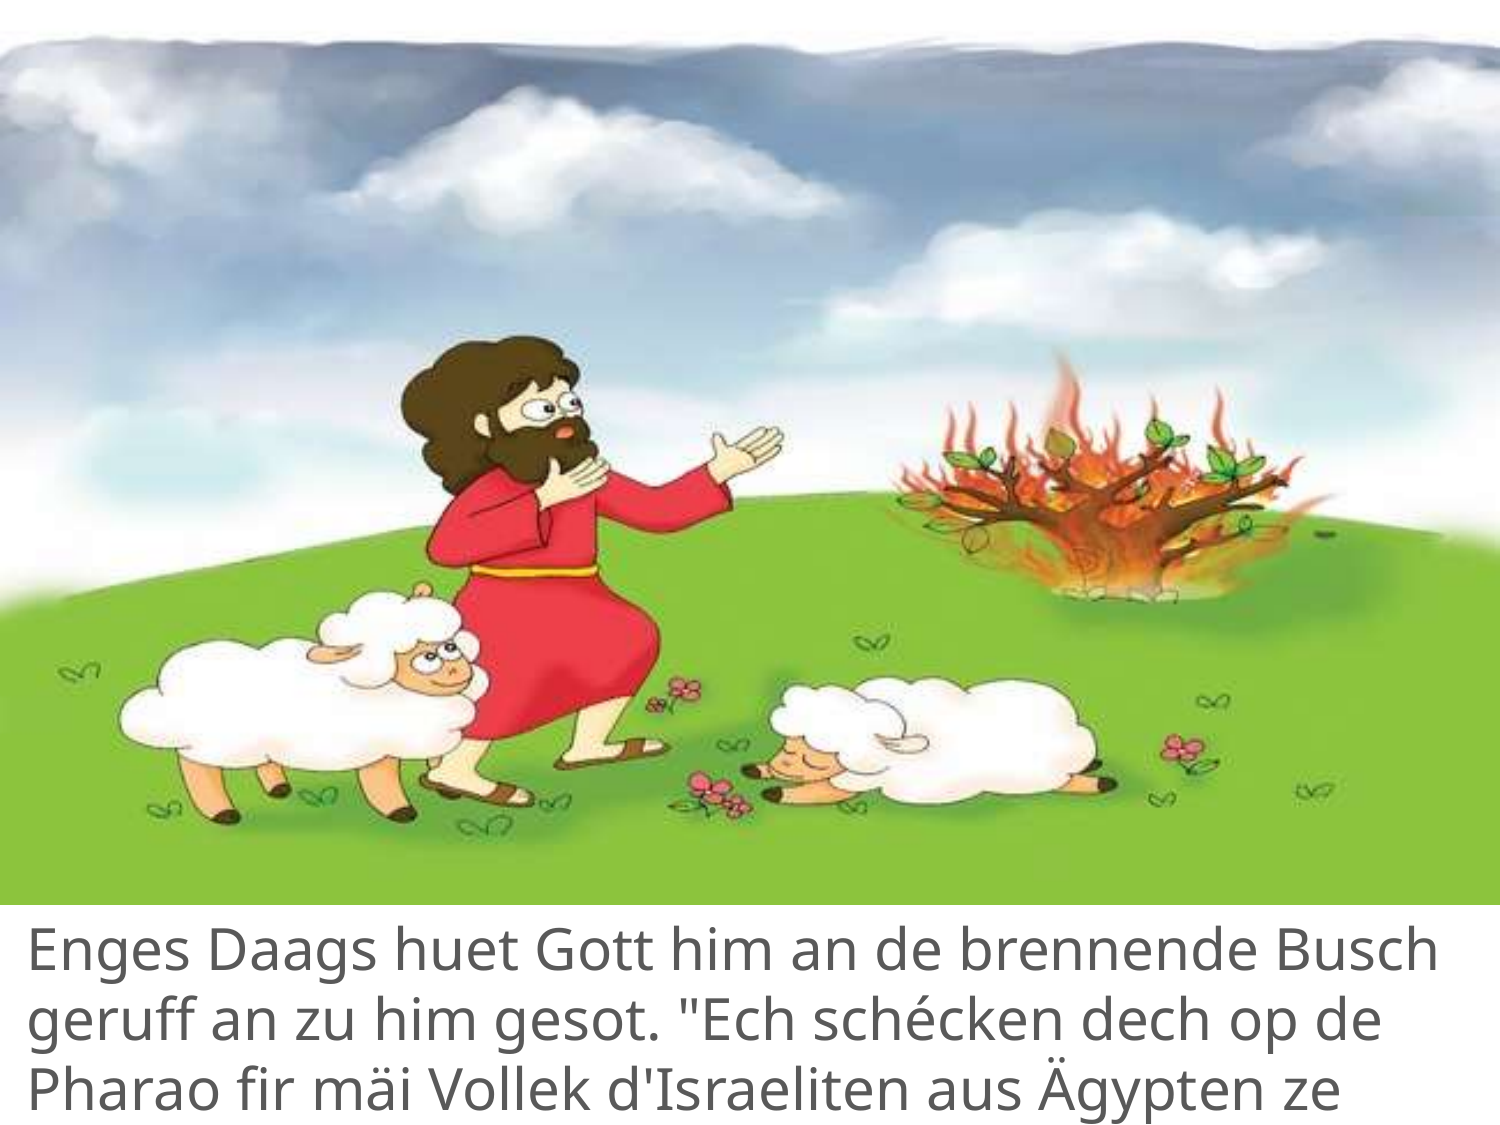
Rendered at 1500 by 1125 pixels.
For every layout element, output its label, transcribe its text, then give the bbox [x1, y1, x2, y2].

picture [0, 0, 1500, 906]
text_box Enges Daags huet Gott him an de brennende Busch geruff an zu him gesot. "Ech schécken dech op de Pharao fir mäi Vollek d'Israeliten aus Ägypten ze retten." [11, 914, 1498, 1125]
